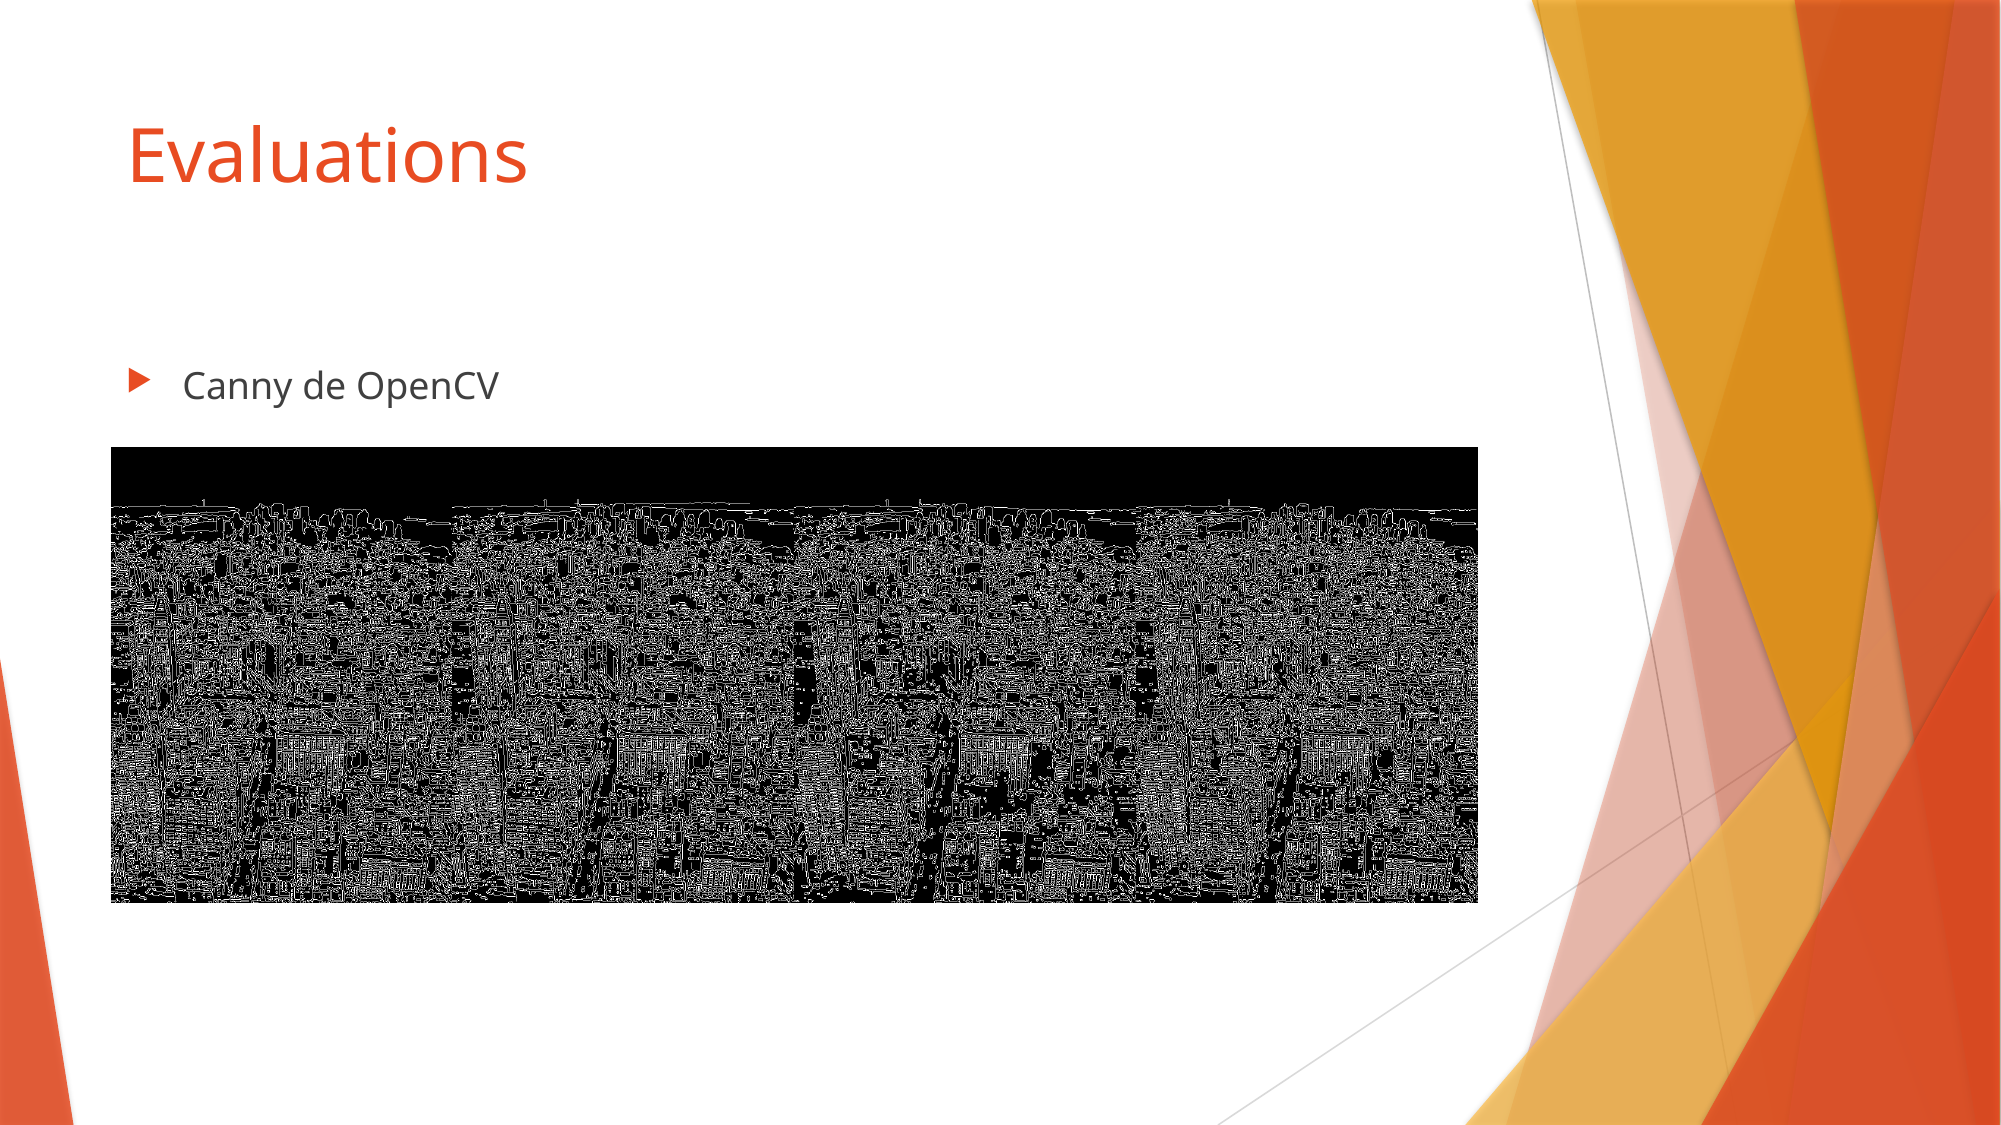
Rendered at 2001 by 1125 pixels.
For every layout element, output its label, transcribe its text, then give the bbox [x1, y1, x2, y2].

title Evaluations [111, 99, 1522, 317]
list Canny de OpenCV [111, 354, 1522, 992]
picture [110, 446, 1479, 904]
